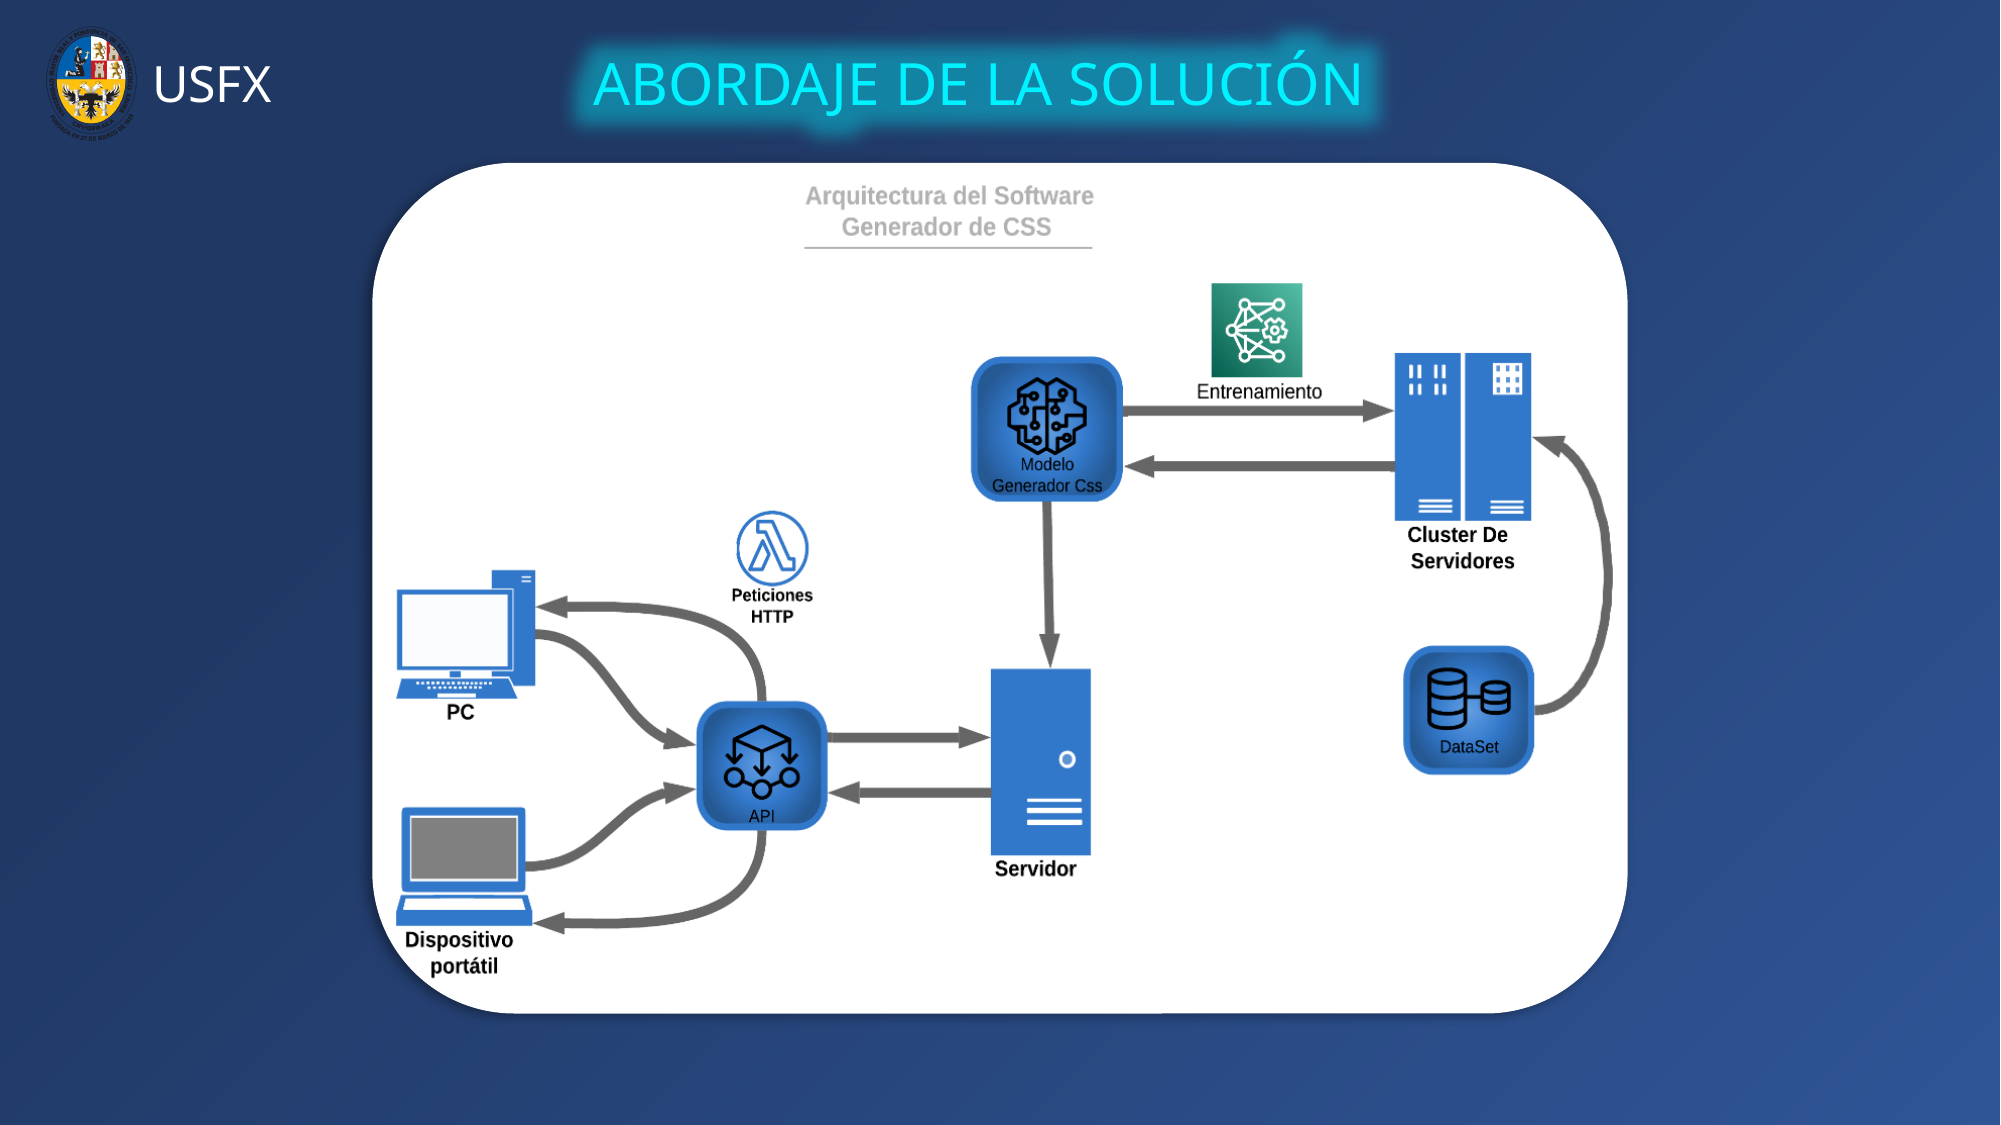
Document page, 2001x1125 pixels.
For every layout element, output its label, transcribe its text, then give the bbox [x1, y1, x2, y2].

picture [45, 23, 139, 143]
picture [372, 162, 1628, 1014]
text_box ABORDAJE DE LA SOLUCIÓN [578, 39, 1422, 125]
text_box USFX [139, 44, 287, 120]
